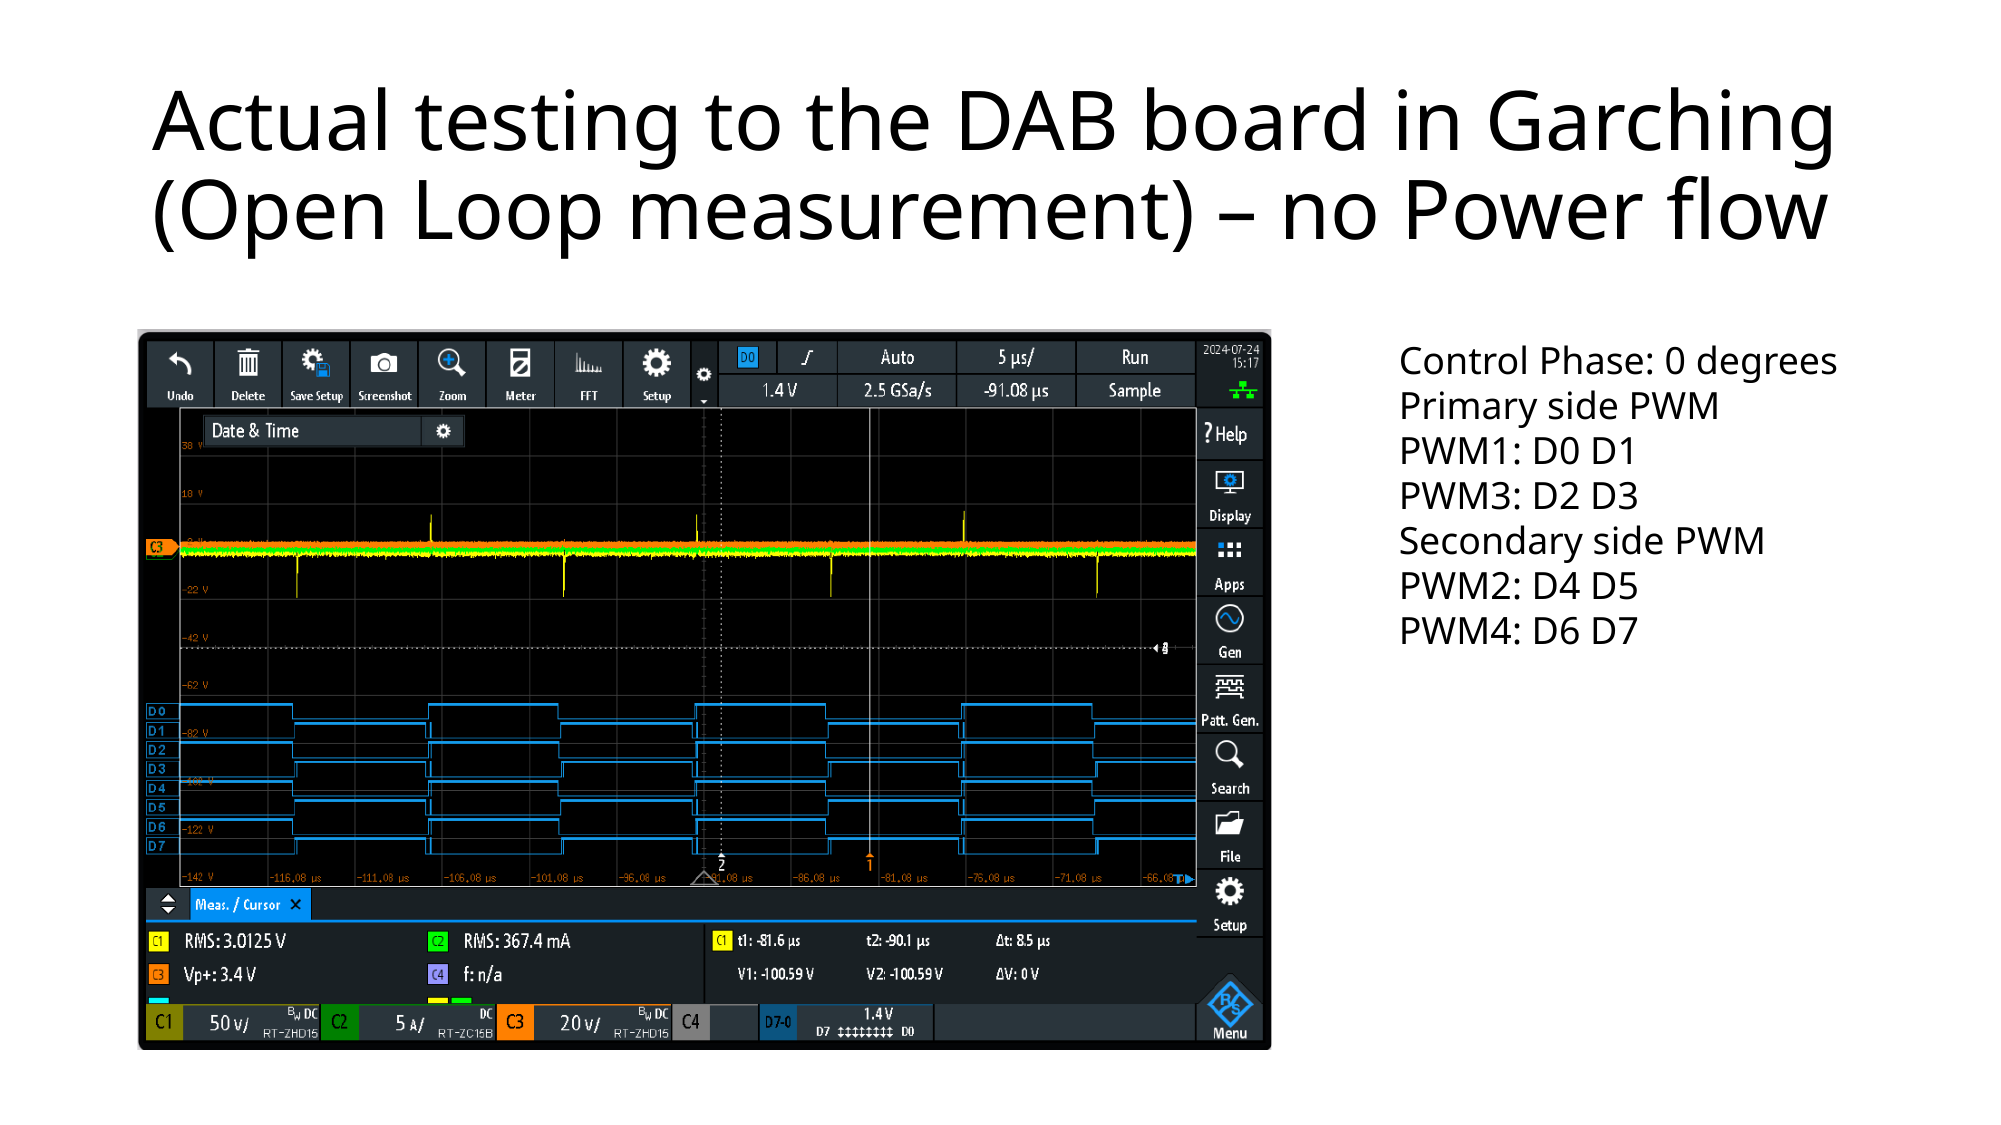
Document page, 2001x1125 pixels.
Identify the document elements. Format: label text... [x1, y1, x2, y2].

picture [136, 329, 1272, 1051]
title Actual testing to the DAB board in Garching (Open Loop measurement) – no Power flow [137, 59, 1863, 278]
text_box Control Phase: 0 degrees Primary side PWM PWM1: D0 D1 PWM3: D2 D3 Secondary side PWM PWM2: D4 D5 PWM4: D6 D7 [1383, 329, 1878, 660]
